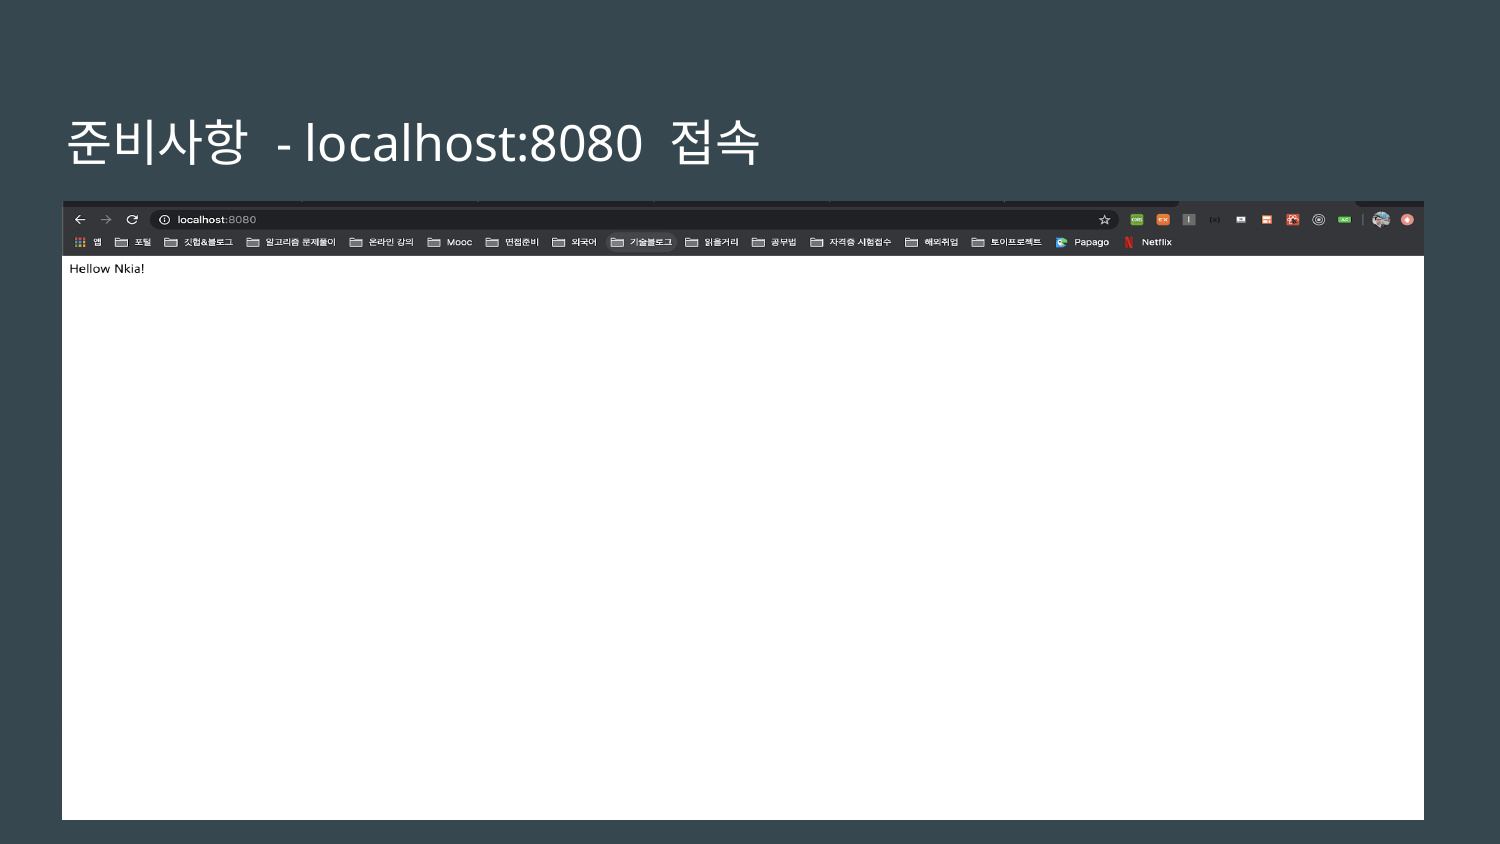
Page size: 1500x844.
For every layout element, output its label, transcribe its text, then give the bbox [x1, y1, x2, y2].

list [51, 206, 57, 815]
title 준비사항 - localhost:8080 접속 [51, 49, 1323, 186]
picture [62, 201, 1424, 821]
